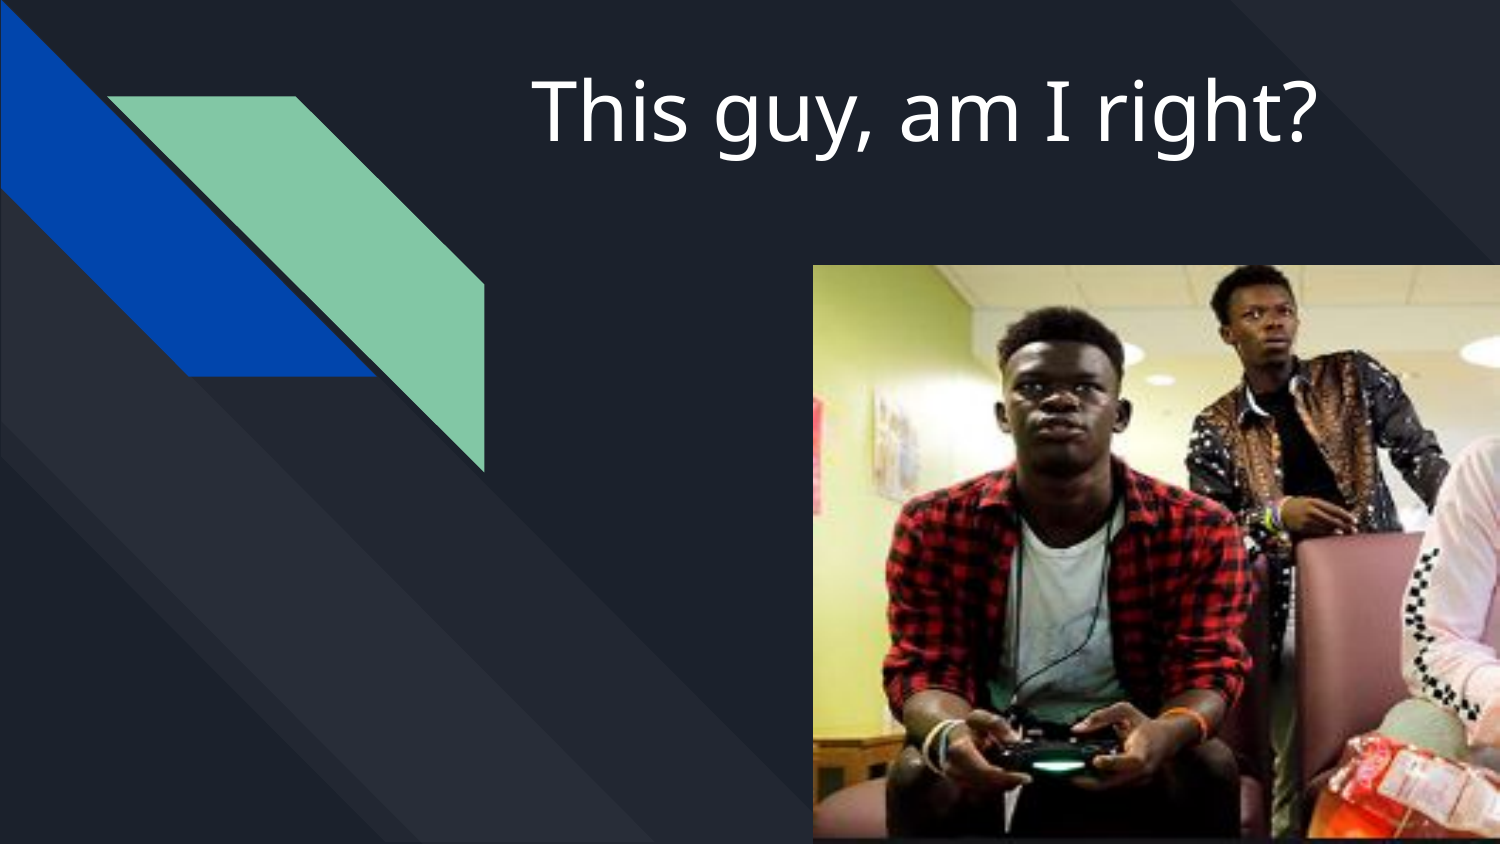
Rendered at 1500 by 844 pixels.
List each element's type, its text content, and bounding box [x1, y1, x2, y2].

picture [813, 265, 1500, 844]
title This guy, am I right? [516, 37, 1340, 296]
